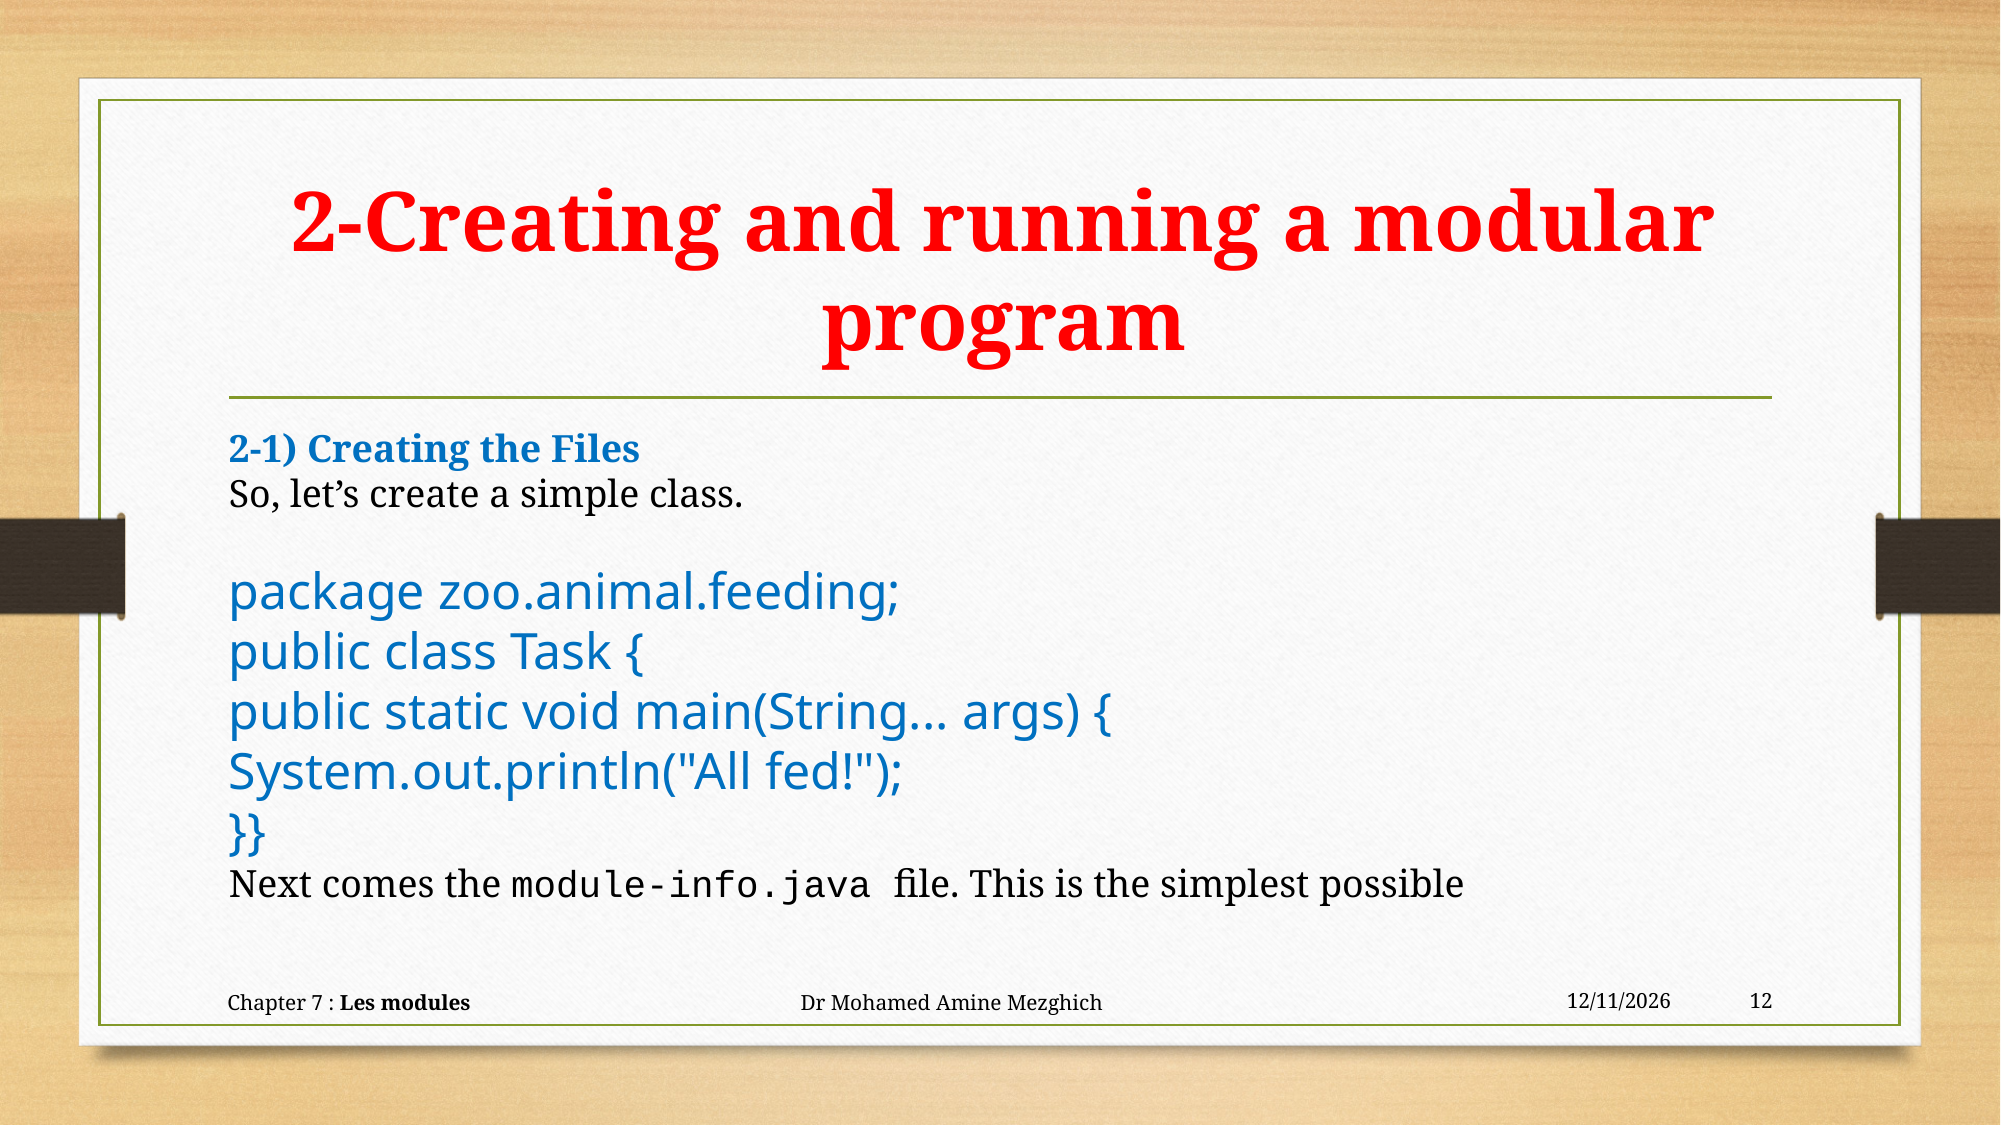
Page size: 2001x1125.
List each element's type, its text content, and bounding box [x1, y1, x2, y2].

picture [0, 0, 2001, 1125]
list [667, 357, 2000, 903]
text_box 2-1) Creating the Files So, let’s create a simple class. package zoo.animal.feeding; public class Task { public static void main(String... args) { System.out.println("All fed!"); }} Next comes the module-info.java file. This is the simplest possible [214, 417, 1813, 1093]
title 2-Creating and running a modular program [189, 161, 1819, 375]
footer Chapter 7 : Les modules Dr Mohamed Amine Mezghich [212, 979, 1411, 1025]
